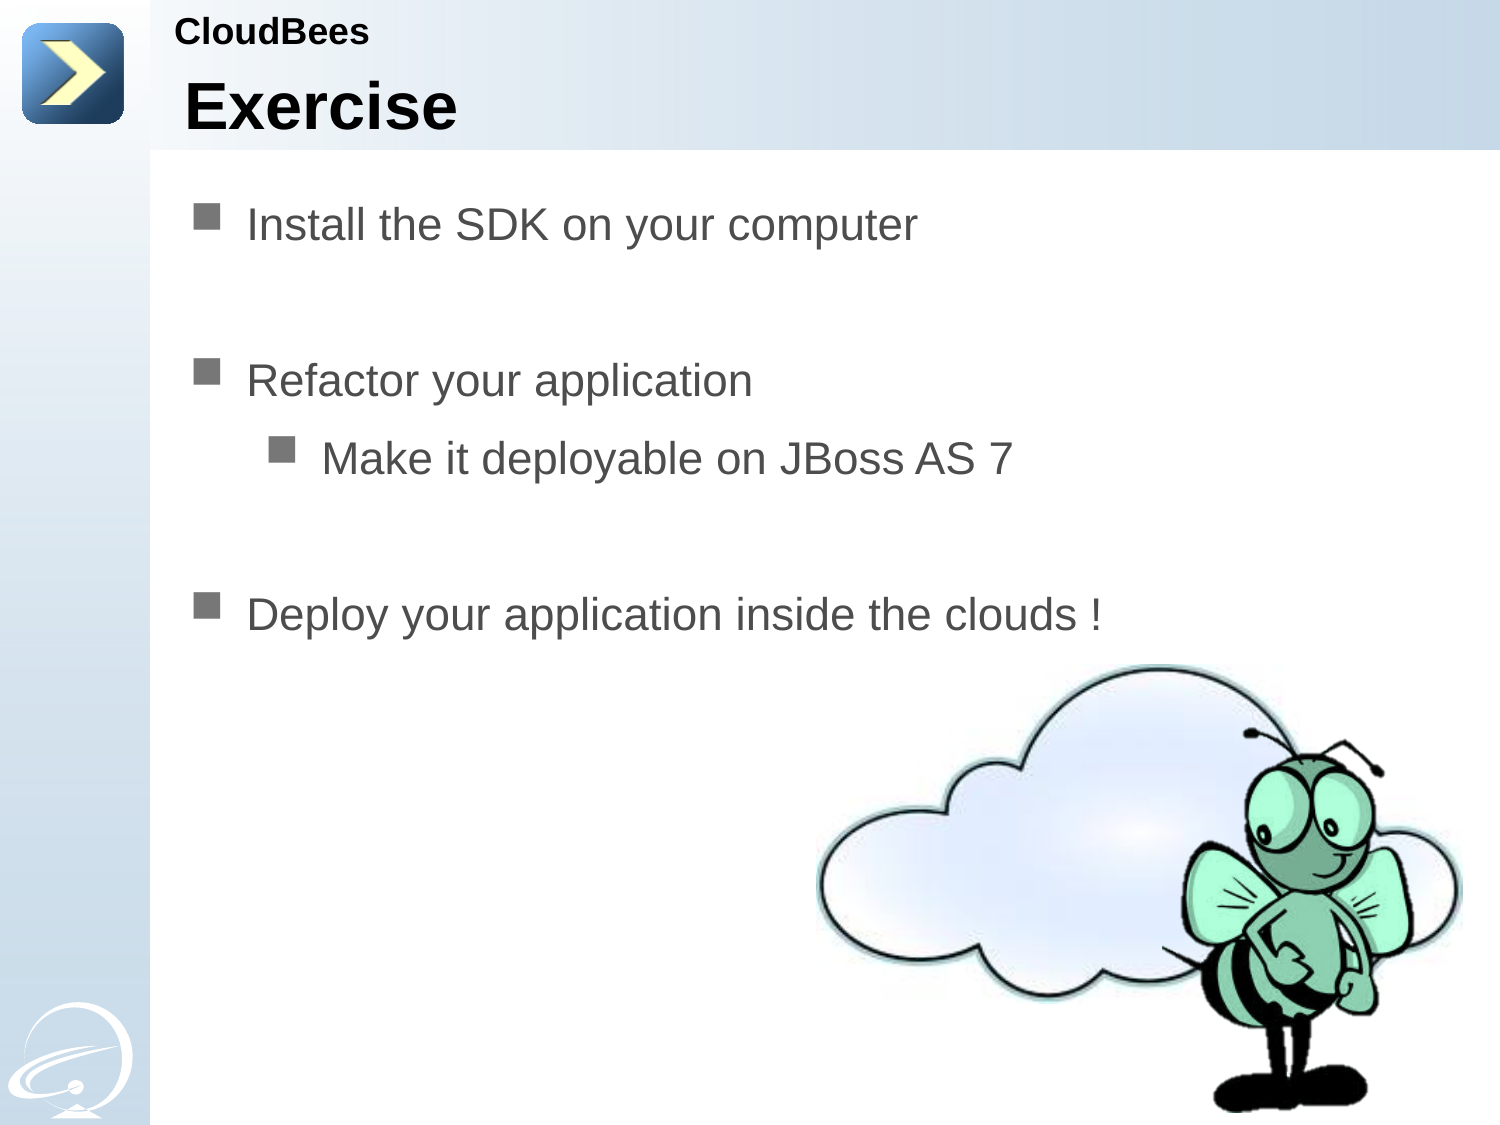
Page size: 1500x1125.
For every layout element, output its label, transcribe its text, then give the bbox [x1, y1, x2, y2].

text_box Install the SDK on your computer Refactor your application Make it deployable on JBoss AS 7 Deploy your application inside the clouds ! [174, 187, 1488, 647]
title Exercise [169, 65, 1438, 141]
picture [816, 663, 1463, 1113]
text_box CloudBees [159, 0, 1500, 60]
picture [20, 20, 129, 129]
